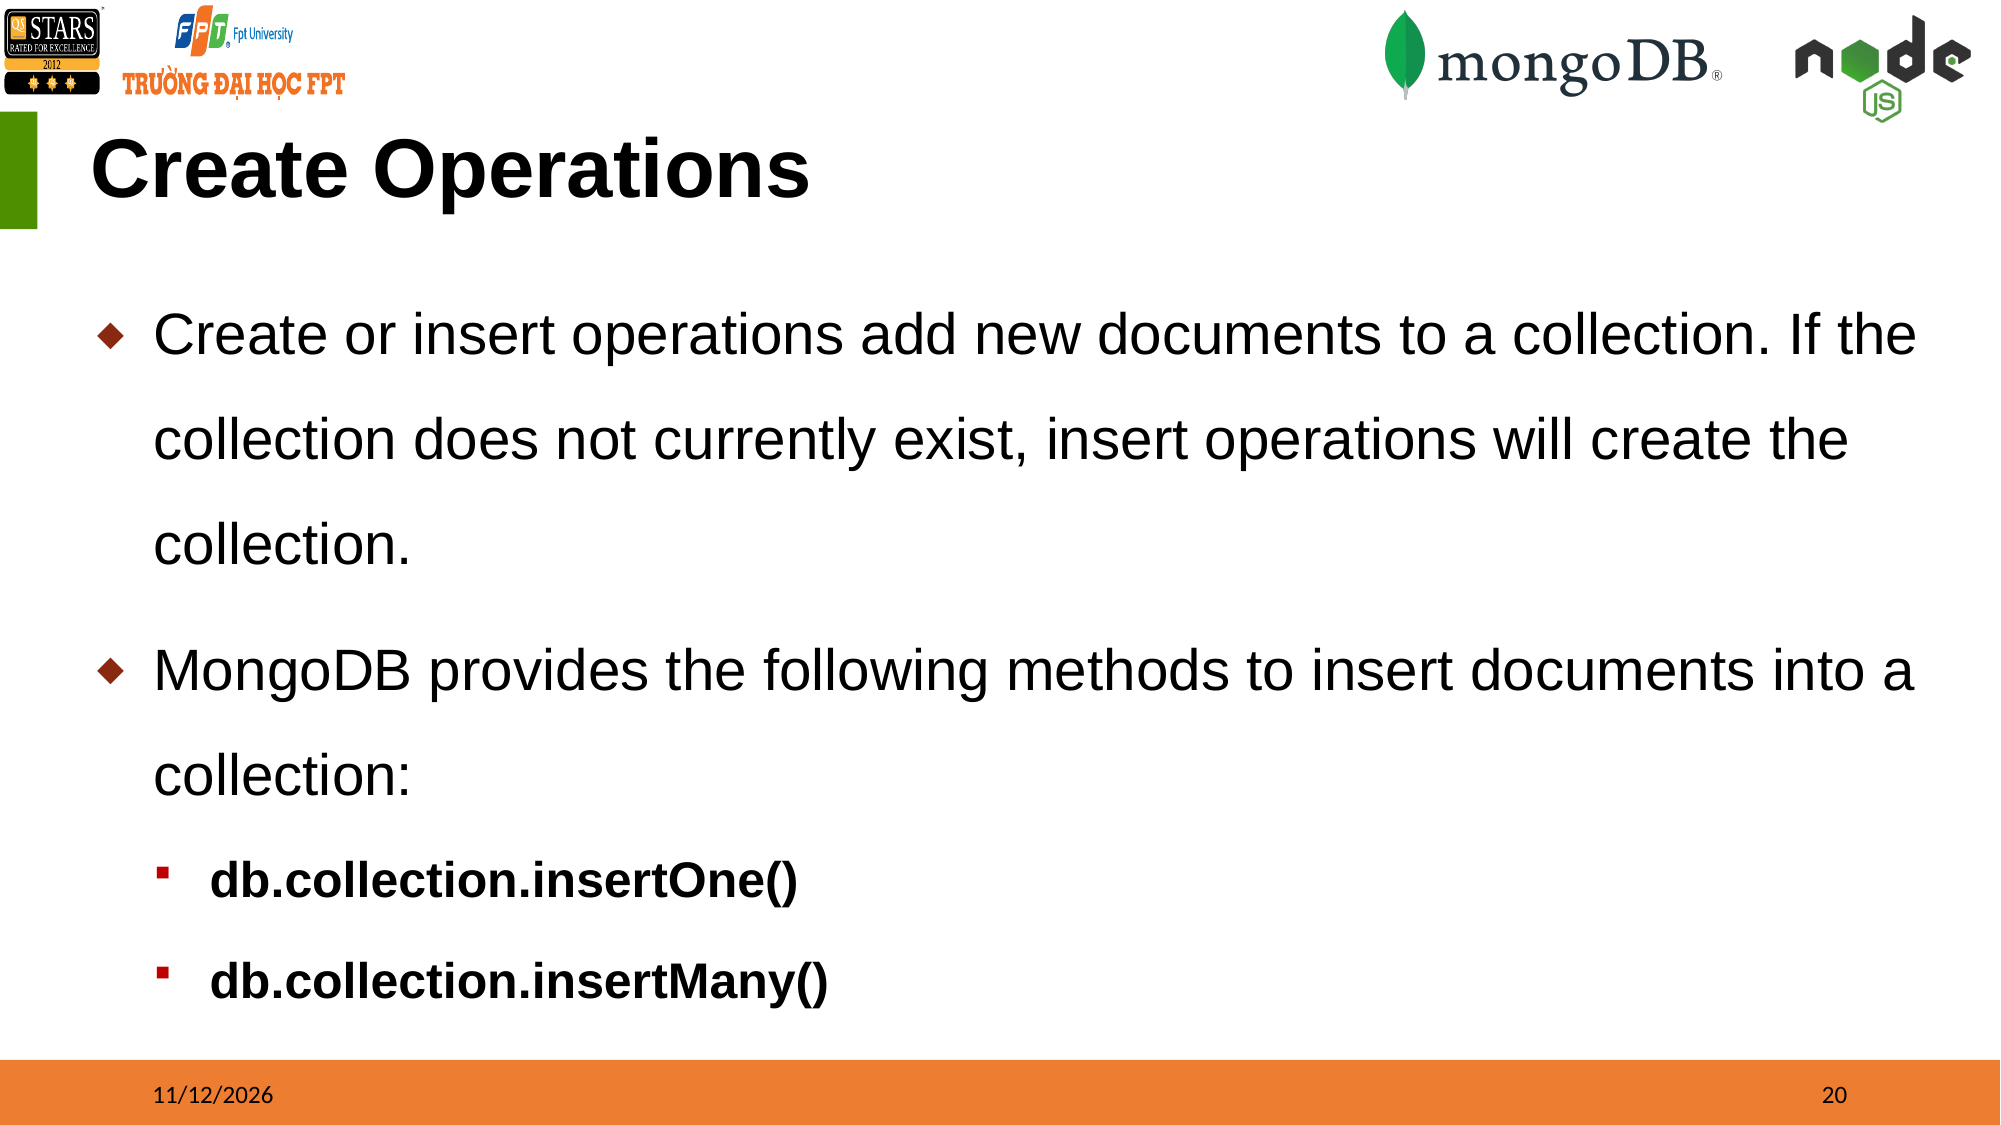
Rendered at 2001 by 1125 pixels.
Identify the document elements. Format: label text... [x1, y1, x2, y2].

title Create Operations [37, 111, 1978, 230]
picture [1383, 8, 1724, 101]
picture [1766, 0, 2000, 157]
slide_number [137, 1063, 588, 1124]
slide_number 20 [1412, 1063, 1863, 1124]
list Create or insert operations add new documents to a collection. If the collection does not currently exist, insert operations will create the collection. MongoDB provides the following methods to insert documents into a collection: db.collection.insertOne() db.collection.insertMany() [82, 254, 1950, 1014]
